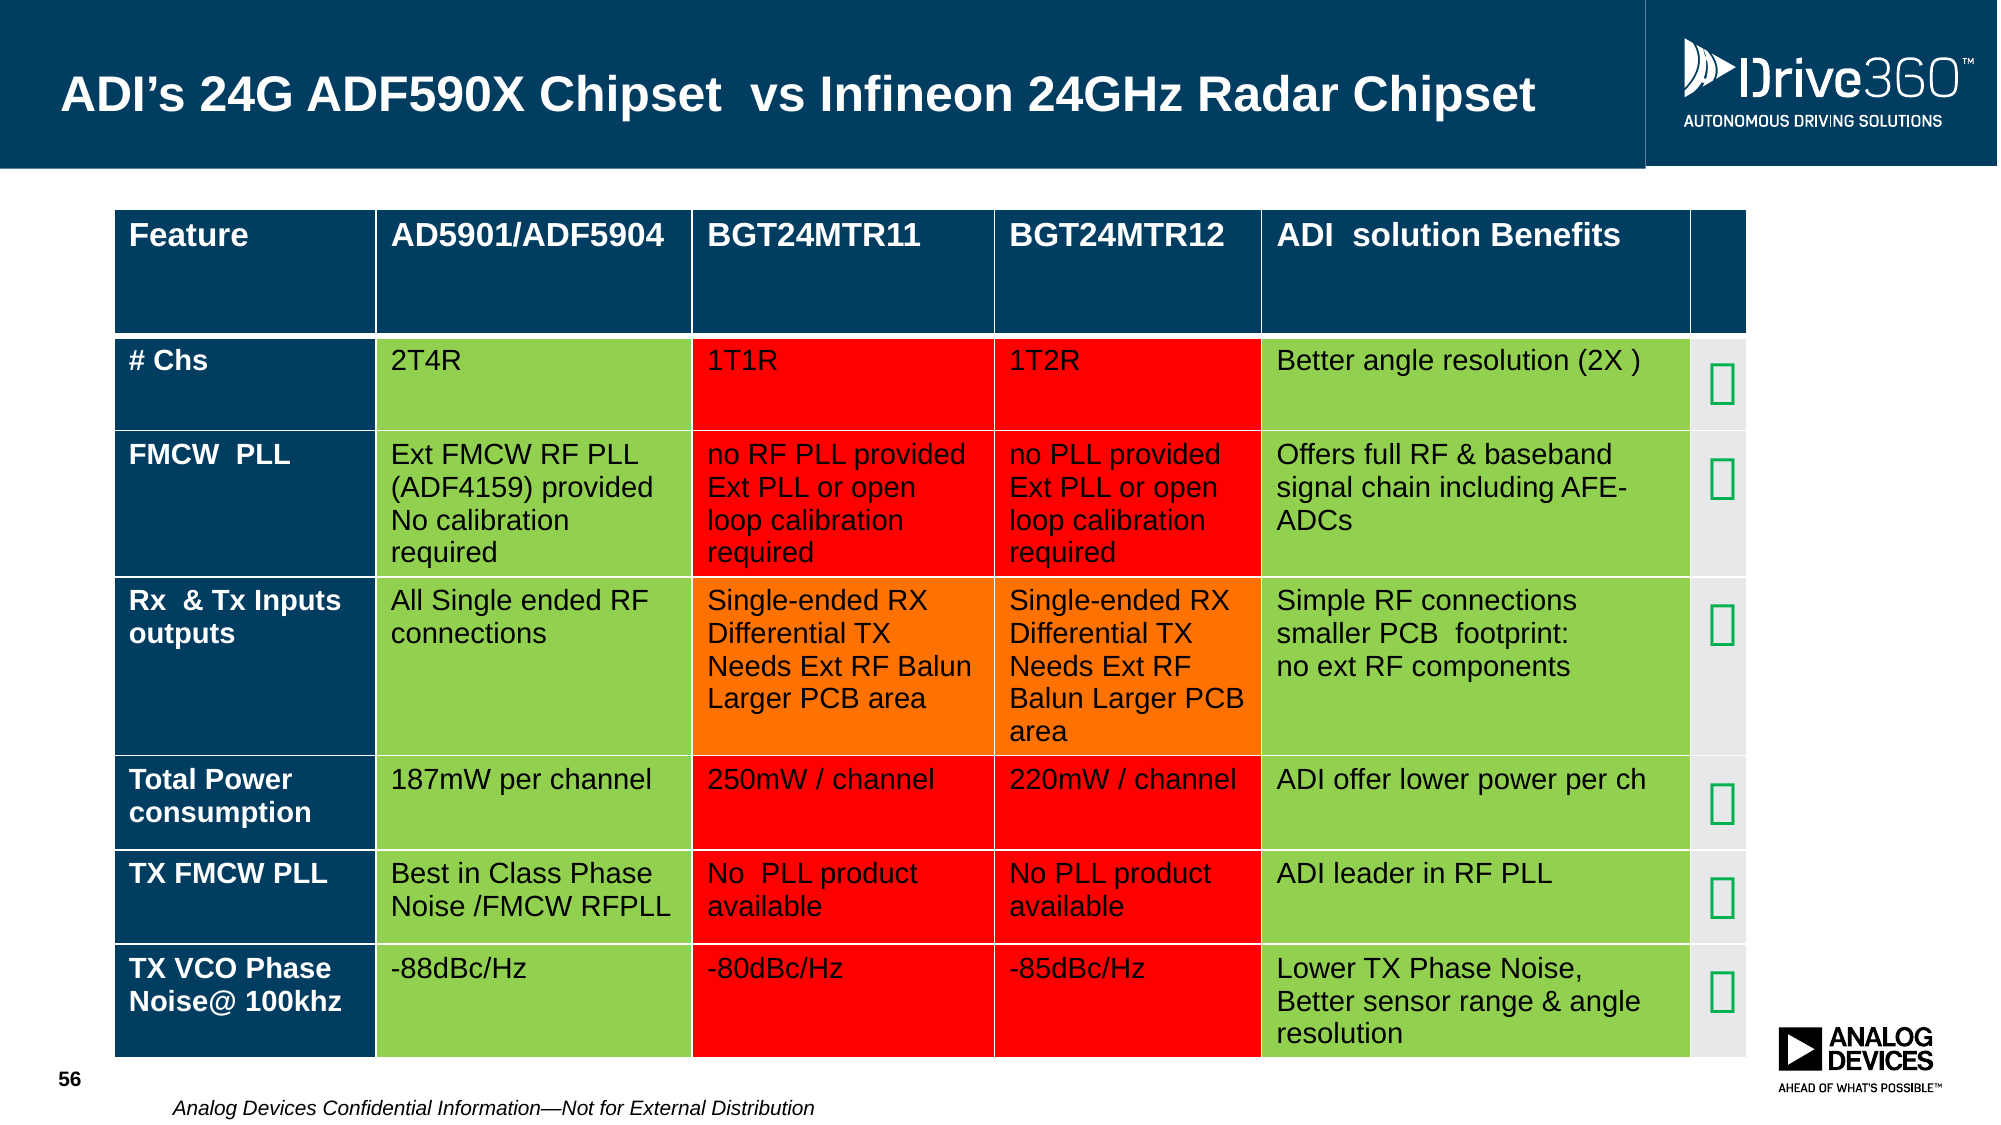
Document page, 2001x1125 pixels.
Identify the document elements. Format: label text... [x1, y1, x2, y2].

table_cell ADI offer lower power per ch [1262, 756, 1690, 849]
footer Analog Devices Confidential Information—Not for External Distribution [172, 1066, 970, 1120]
table_cell  [1691, 339, 1746, 430]
title ADI’s 24G ADF590X Chipset vs Infineon 24GHz Radar Chipset [0, 0, 1646, 169]
table_cell ADI leader in RF PLL [1262, 851, 1690, 943]
table_header [1691, 210, 1746, 333]
table_cell Ext FMCW RF PLL (ADF4159) provided No calibration required [377, 431, 691, 576]
table_cell Best in Class Phase Noise /FMCW RFPLL [377, 851, 691, 943]
table_header ADI solution Benefits [1262, 210, 1690, 333]
table_cell Better angle resolution (2X ) [1262, 339, 1690, 430]
table_cell Total Power consumption [115, 756, 375, 849]
table_header AD5901/ADF5904 [377, 210, 691, 333]
table_cell 1T2R [995, 339, 1261, 430]
table_cell 2T4R [377, 339, 691, 430]
table_cell # Chs [115, 339, 375, 430]
table_cell Single-ended RX Differential TX Needs Ext RF Balun Larger PCB area [693, 578, 994, 755]
table_cell -80dBc/Hz [693, 945, 994, 1057]
table_cell TX FMCW PLL [115, 851, 375, 943]
table_cell  [1691, 578, 1746, 755]
table_cell 187mW per channel [377, 756, 691, 849]
table_cell  [1691, 756, 1746, 849]
table_cell  [1691, 431, 1746, 576]
table_cell -85dBc/Hz [995, 945, 1261, 1057]
table_cell 250mW / channel [693, 756, 994, 849]
table_cell No PLL product available [995, 851, 1261, 943]
slide_number 56 [58, 1037, 114, 1092]
table_cell no RF PLL provided Ext PLL or open loop calibration required [693, 431, 994, 576]
table_cell 220mW / channel [995, 756, 1261, 849]
table_cell  [1691, 945, 1746, 1057]
table_cell All Single ended RF connections [377, 578, 691, 755]
table_header Feature [115, 210, 375, 333]
table_cell Simple RF connections smaller PCB footprint: no ext RF components [1262, 578, 1690, 755]
table_header BGT24MTR11 [693, 210, 994, 333]
table_cell -88dBc/Hz [377, 945, 691, 1057]
table_cell No PLL product available [693, 851, 994, 943]
table_header BGT24MTR12 [995, 210, 1261, 333]
table_cell TX VCO Phase Noise@ 100khz [115, 945, 375, 1057]
table_cell Lower TX Phase Noise, Better sensor range & angle resolution [1262, 945, 1690, 1057]
table_cell no PLL provided Ext PLL or open loop calibration required [995, 431, 1261, 576]
table_cell FMCW PLL [115, 431, 375, 576]
table_cell  [1691, 851, 1746, 943]
table_cell Single-ended RX Differential TX Needs Ext RF Balun Larger PCB area [995, 578, 1261, 755]
table_cell 1T1R [693, 339, 994, 430]
table_cell Rx & Tx Inputs outputs [115, 578, 375, 755]
table_cell Offers full RF & baseband signal chain including AFE-ADCs [1262, 431, 1690, 576]
